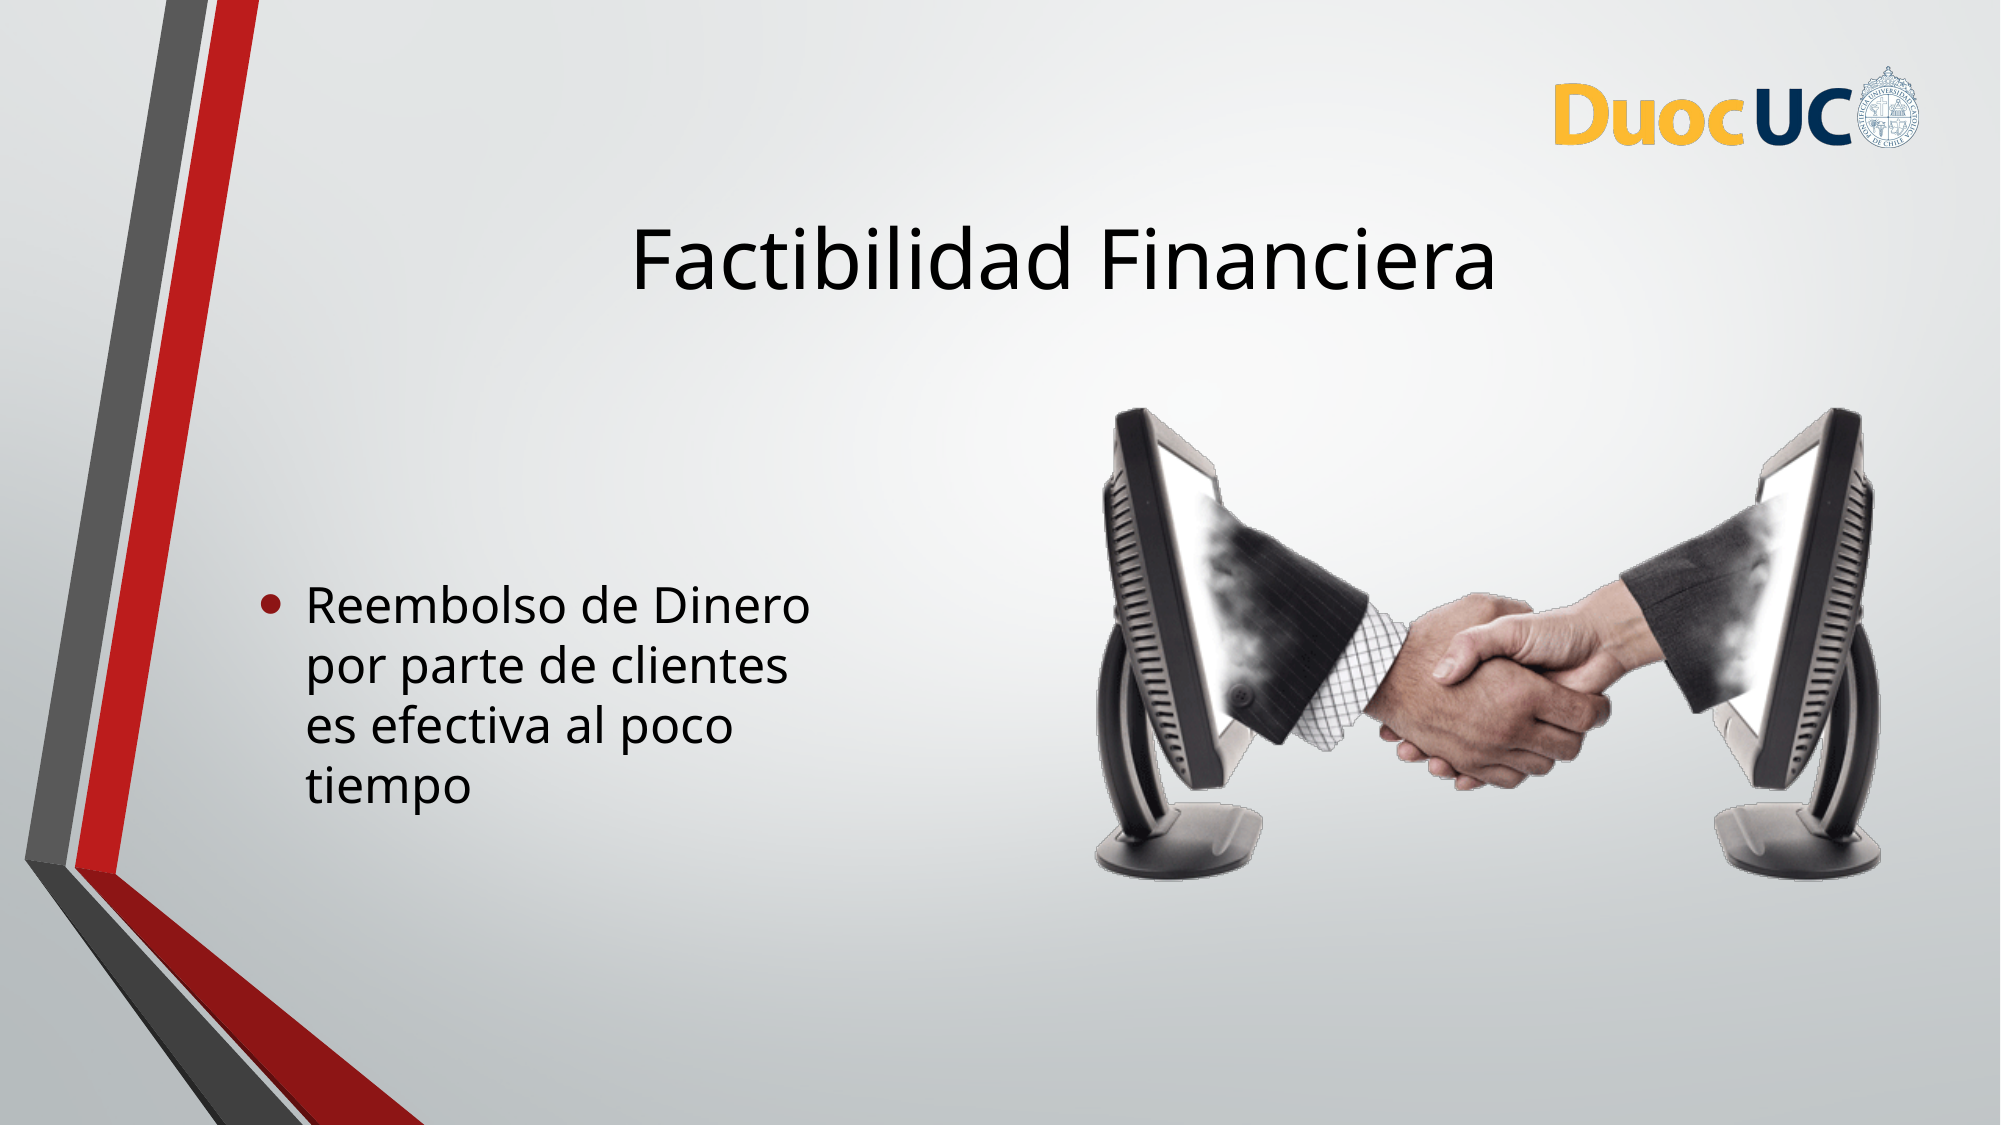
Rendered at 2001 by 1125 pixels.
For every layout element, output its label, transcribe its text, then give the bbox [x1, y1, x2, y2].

picture [1555, 66, 1919, 149]
title Factibilidad Financiera [243, 112, 1887, 400]
list Reembolso de Dinero por parte de clientes es efectiva al poco tiempo [243, 437, 841, 950]
picture [1086, 399, 1888, 883]
